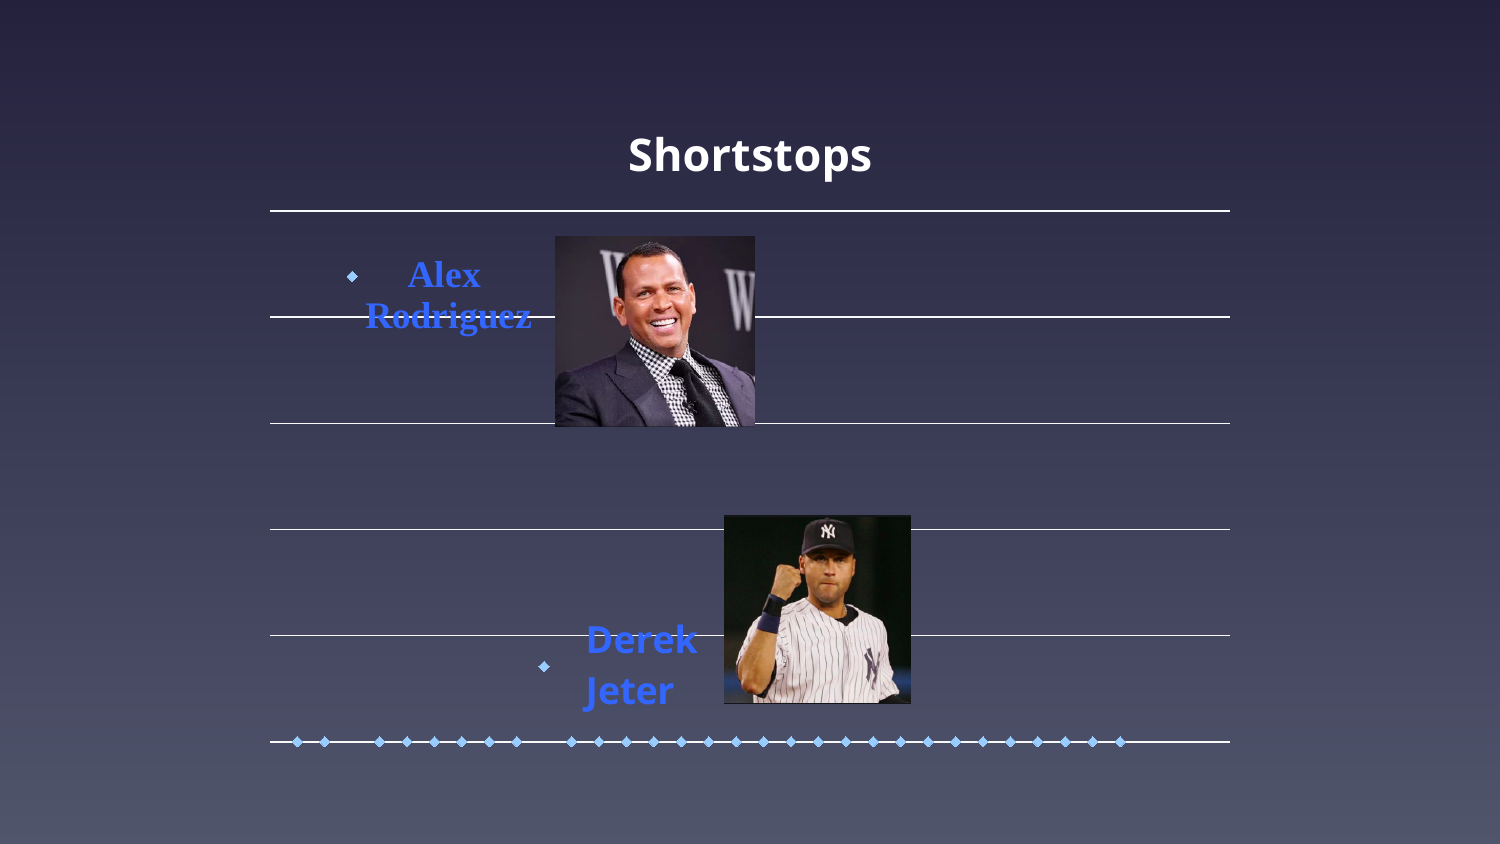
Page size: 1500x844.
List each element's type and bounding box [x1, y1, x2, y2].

picture [723, 515, 911, 705]
chart [249, 88, 1251, 756]
picture [554, 235, 756, 427]
